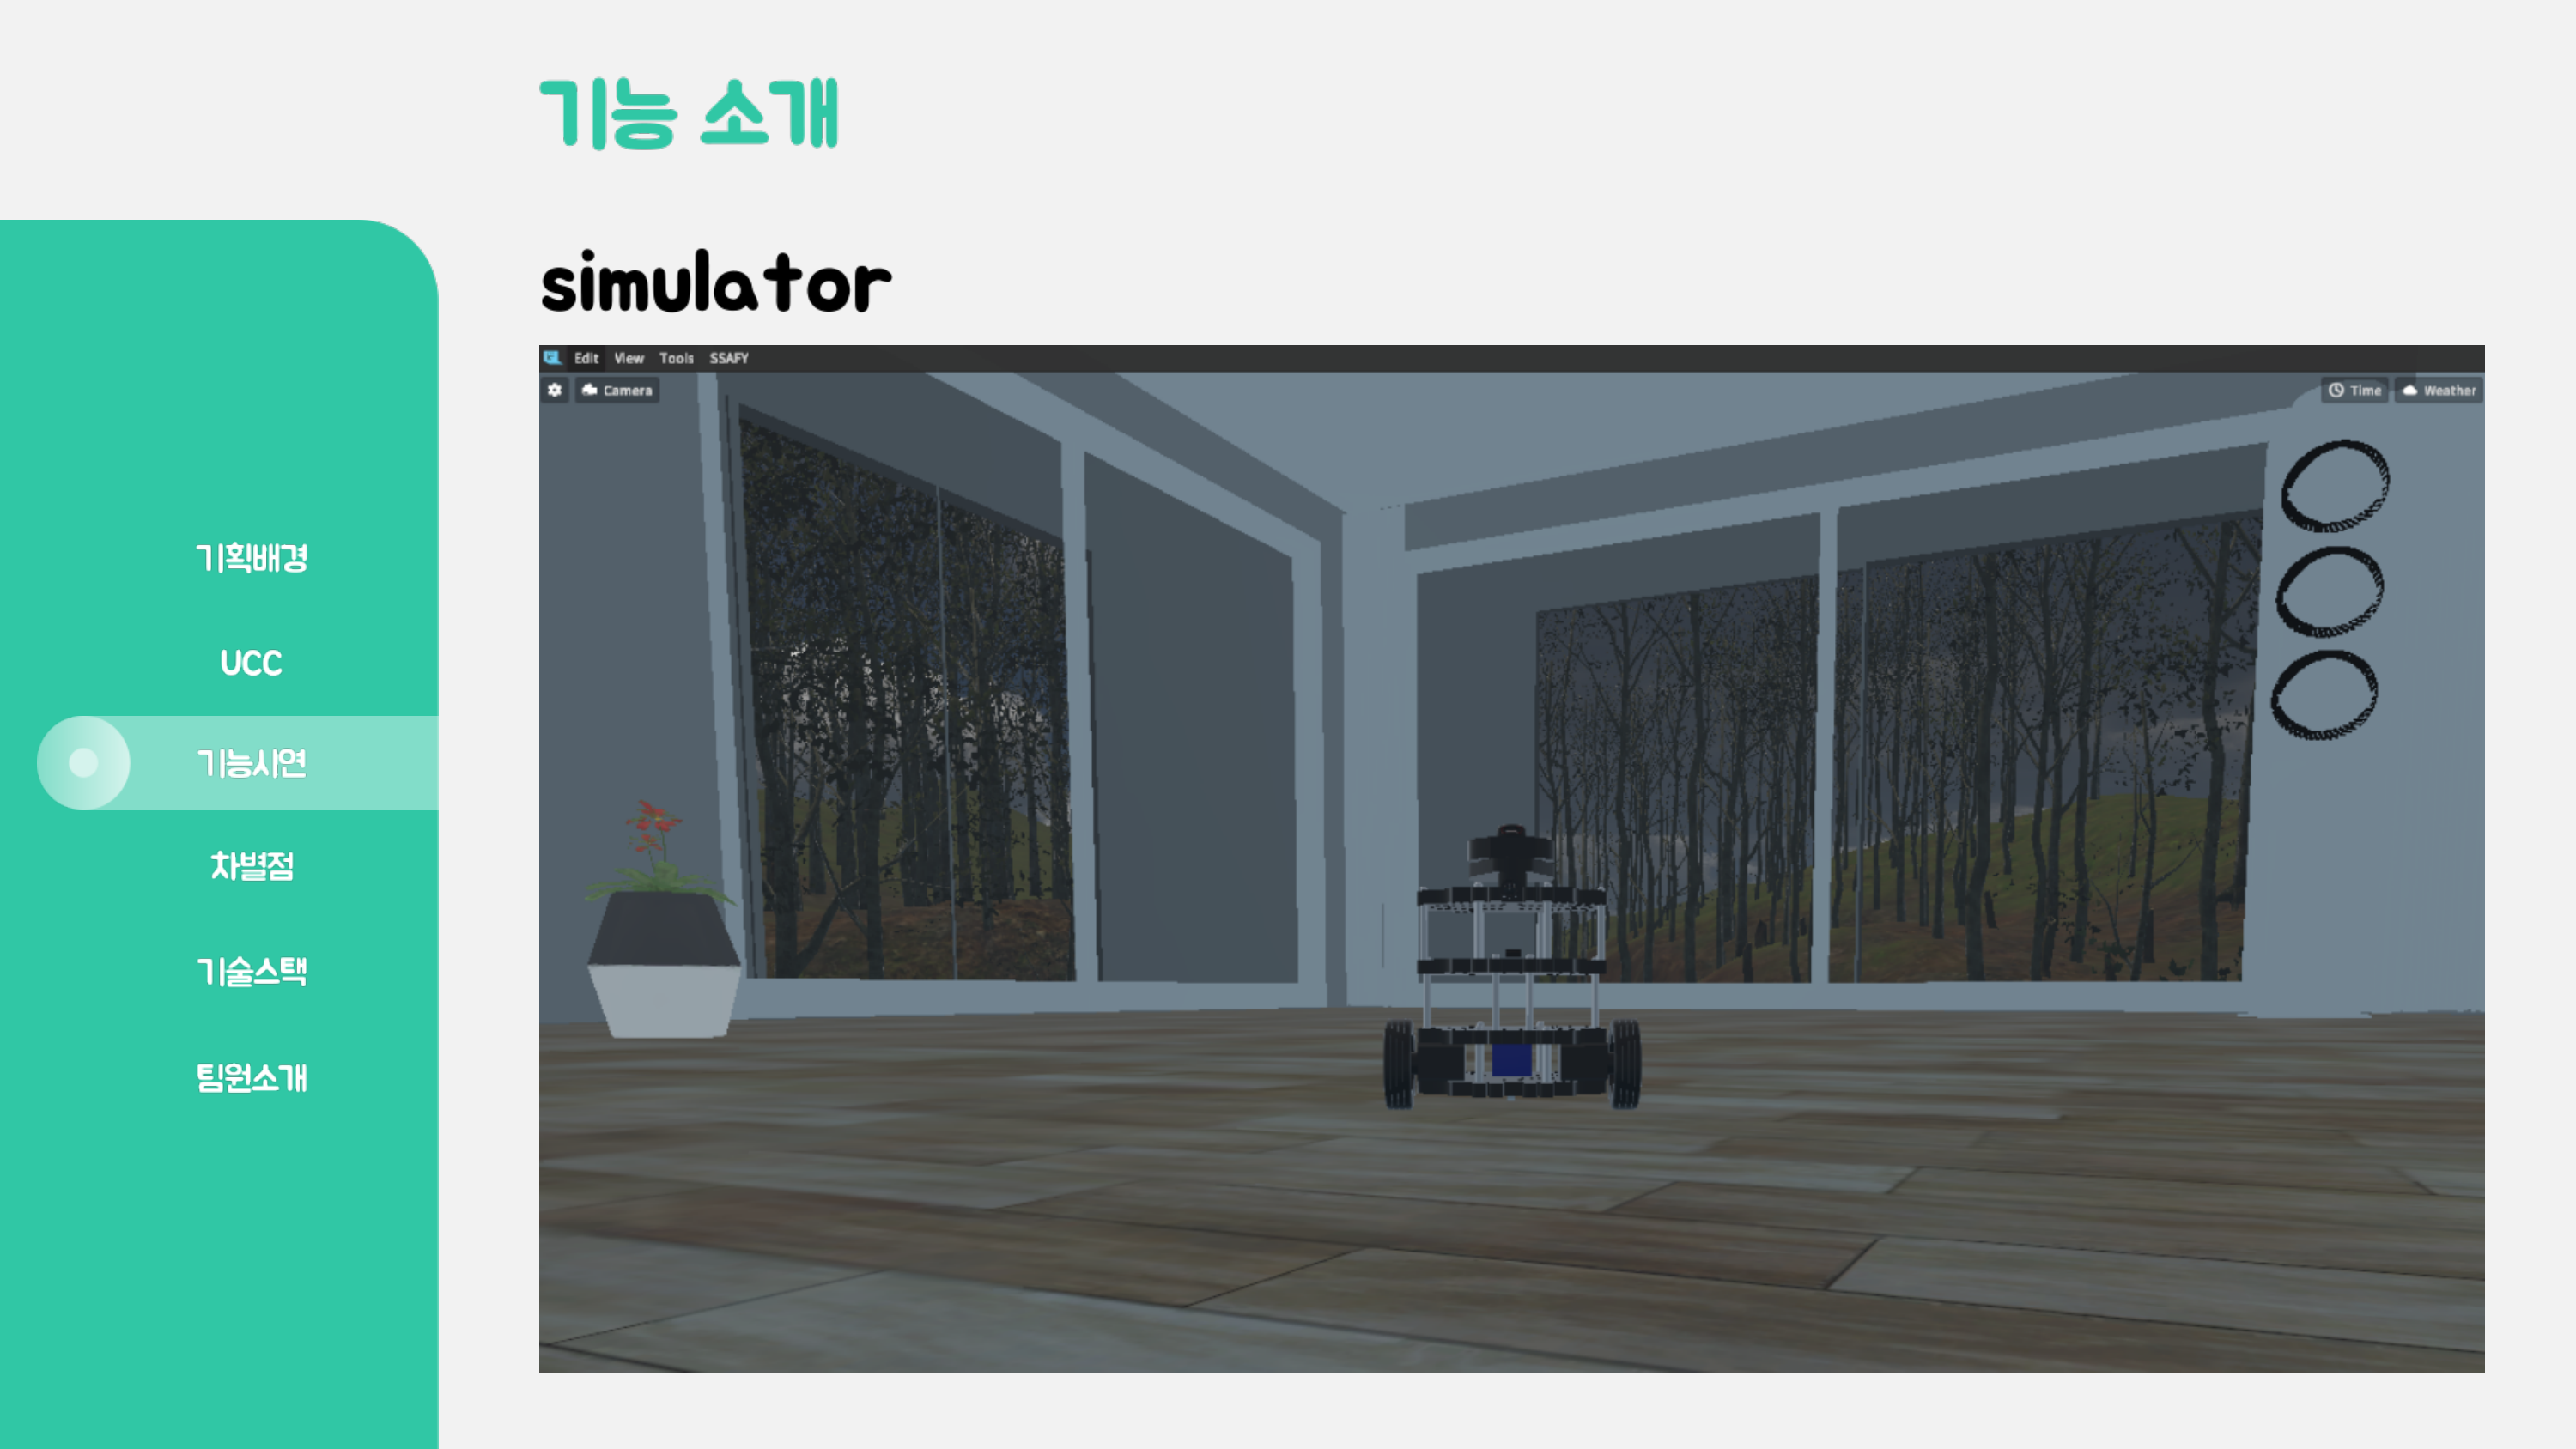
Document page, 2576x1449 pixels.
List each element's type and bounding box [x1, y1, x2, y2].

picture [82, 840, 311, 899]
picture [82, 530, 325, 591]
picture [82, 1052, 328, 1111]
picture [82, 634, 301, 694]
text_box [0, 219, 439, 1449]
picture [82, 945, 324, 1004]
picture [526, 46, 925, 351]
picture [82, 737, 324, 796]
text_box [37, 716, 440, 810]
text_box [539, 345, 2485, 1373]
